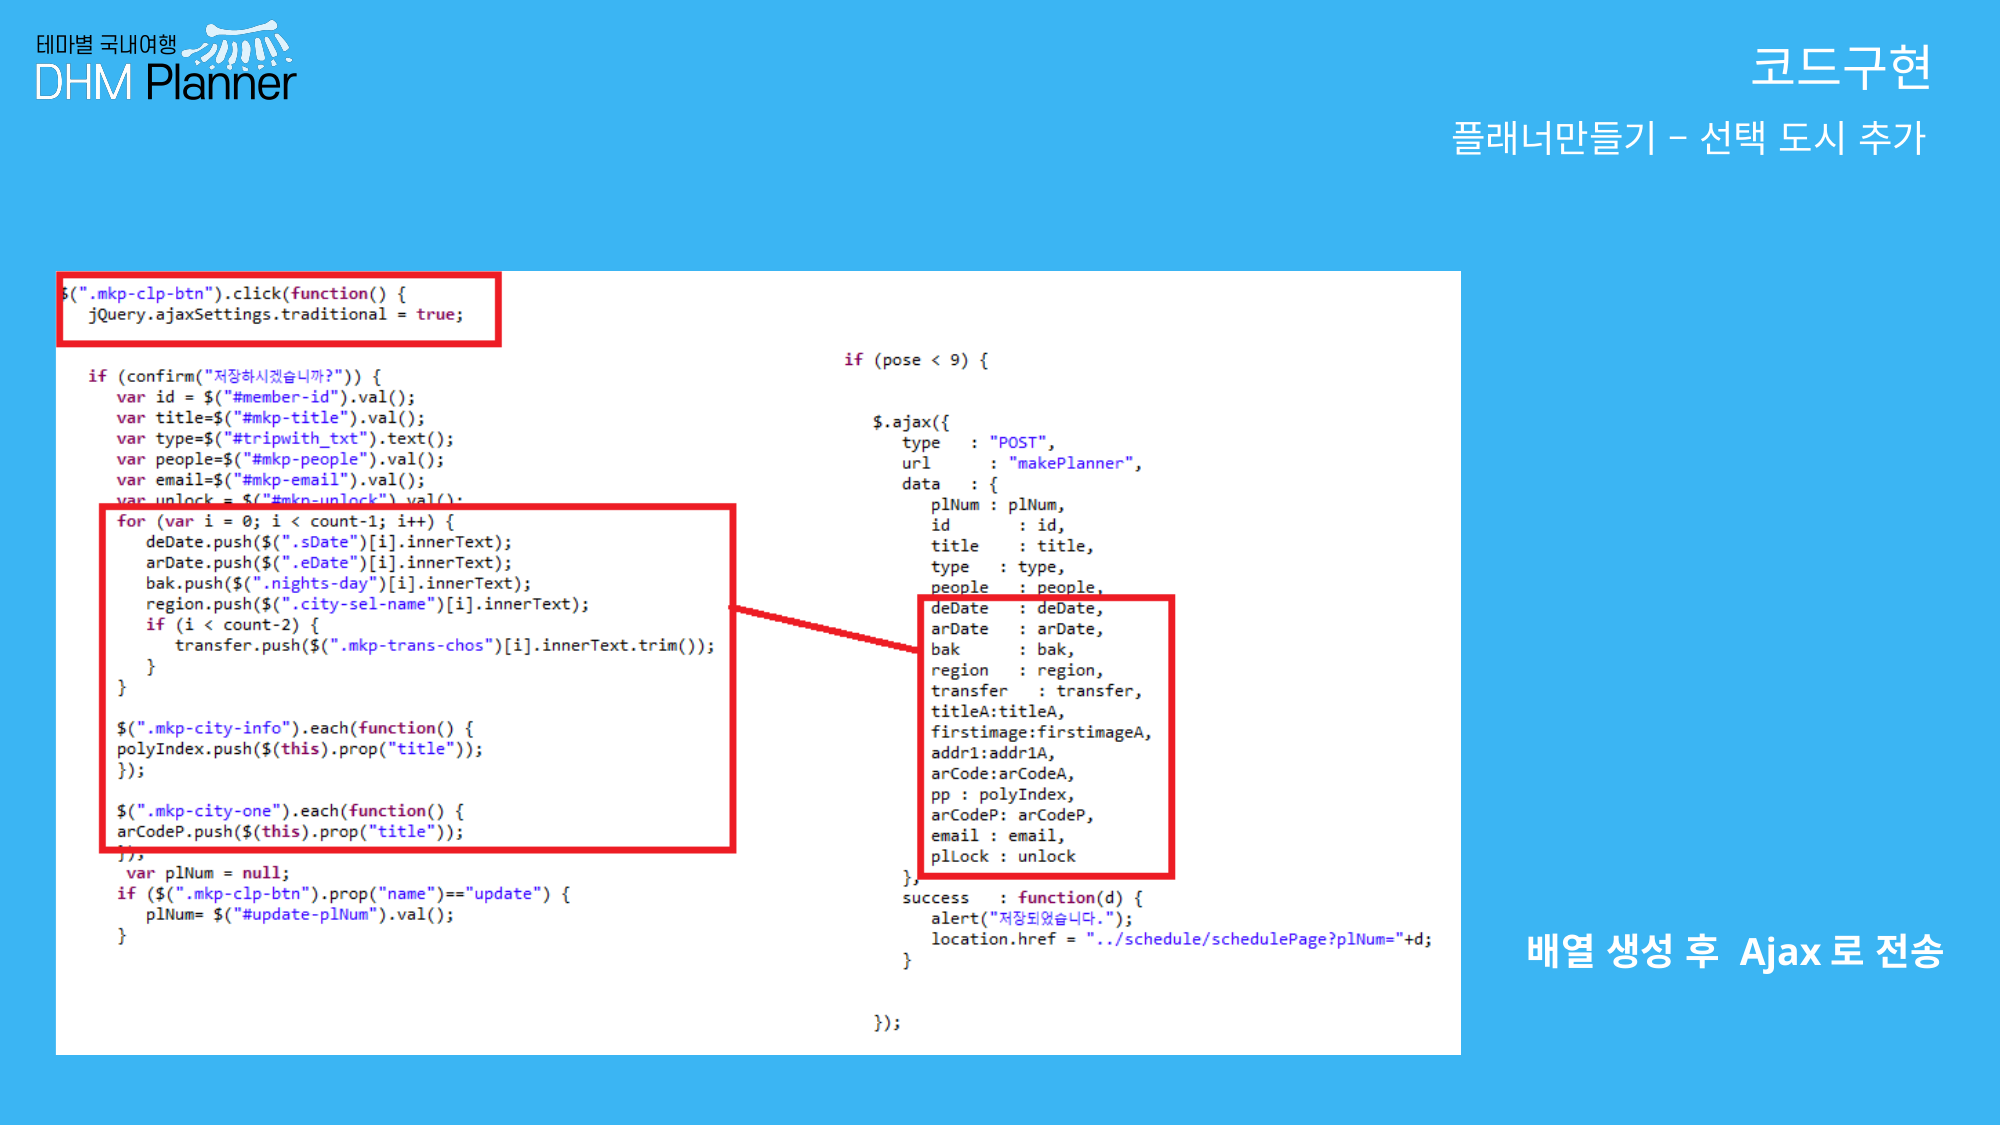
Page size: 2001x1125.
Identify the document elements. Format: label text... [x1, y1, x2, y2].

text_box 플래너만들기 – 선택 도시 추가 [1436, 107, 1943, 168]
picture [31, 13, 299, 121]
text_box 배열 생성 후 Ajax로 전송 [1511, 920, 1960, 980]
picture [55, 271, 1461, 1055]
text_box 코드구현 [1735, 29, 1956, 105]
